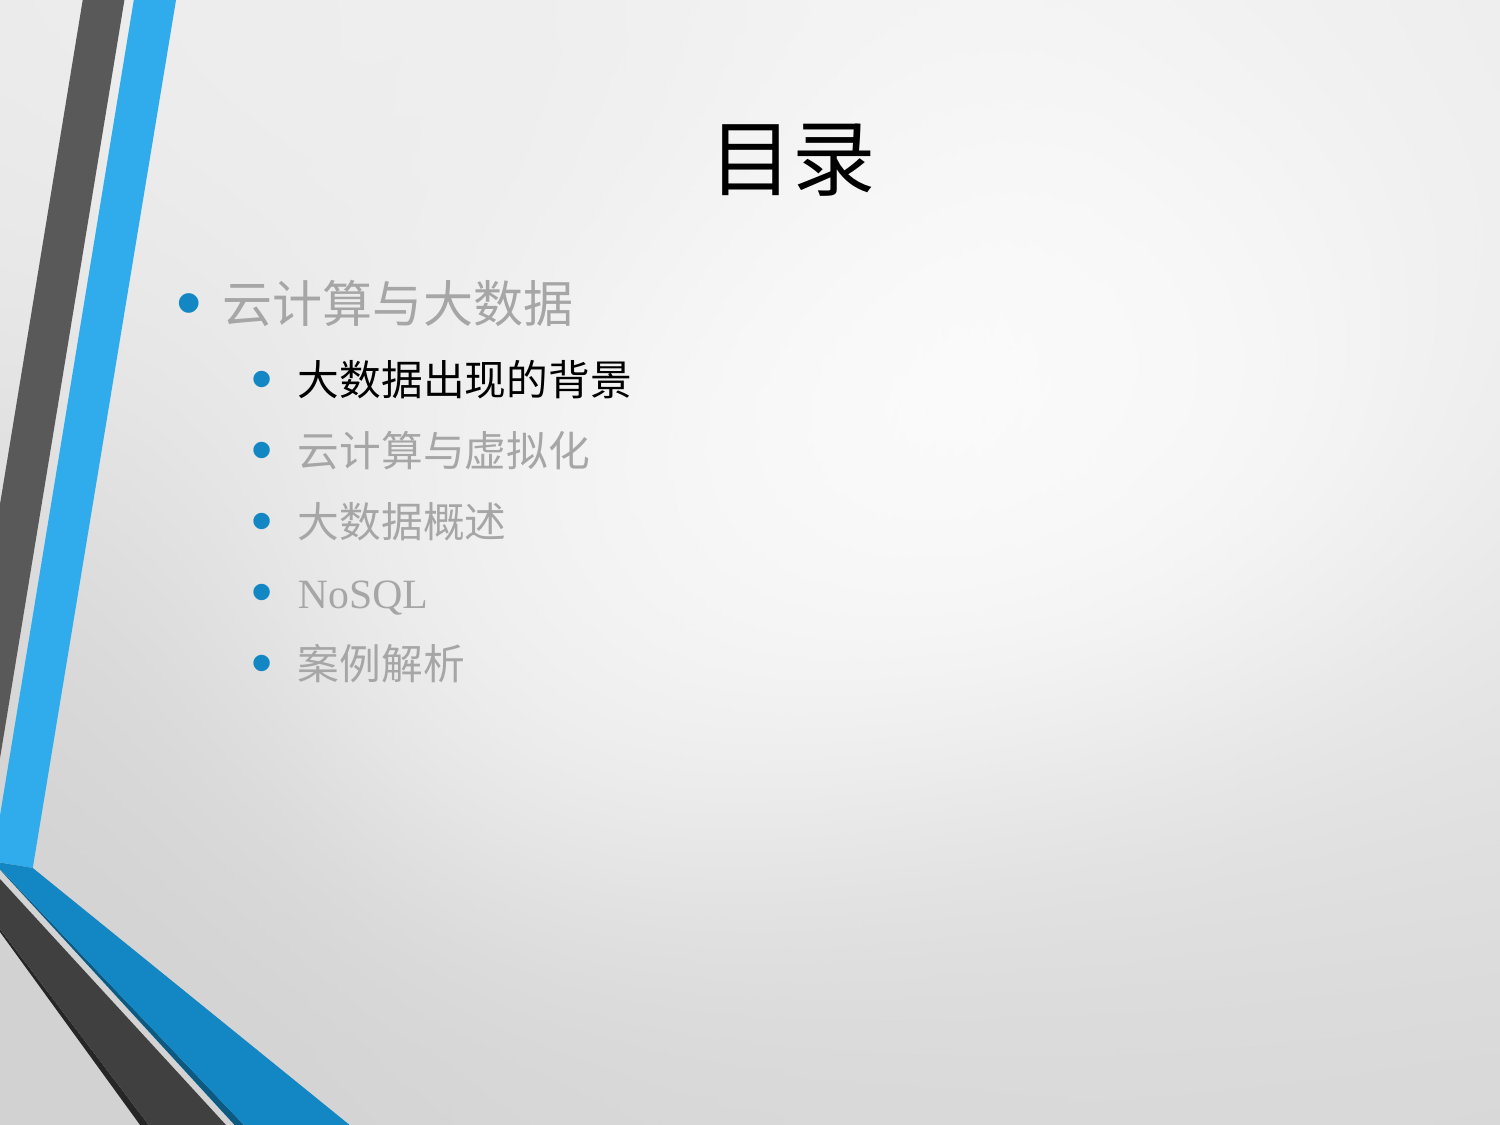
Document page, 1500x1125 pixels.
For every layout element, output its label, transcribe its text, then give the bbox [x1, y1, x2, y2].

title 目录 [161, 75, 1425, 238]
list 云计算与大数据 大数据出现的背景 云计算与虚拟化 大数据概述 NoSQL 案例解析 [161, 265, 1425, 985]
